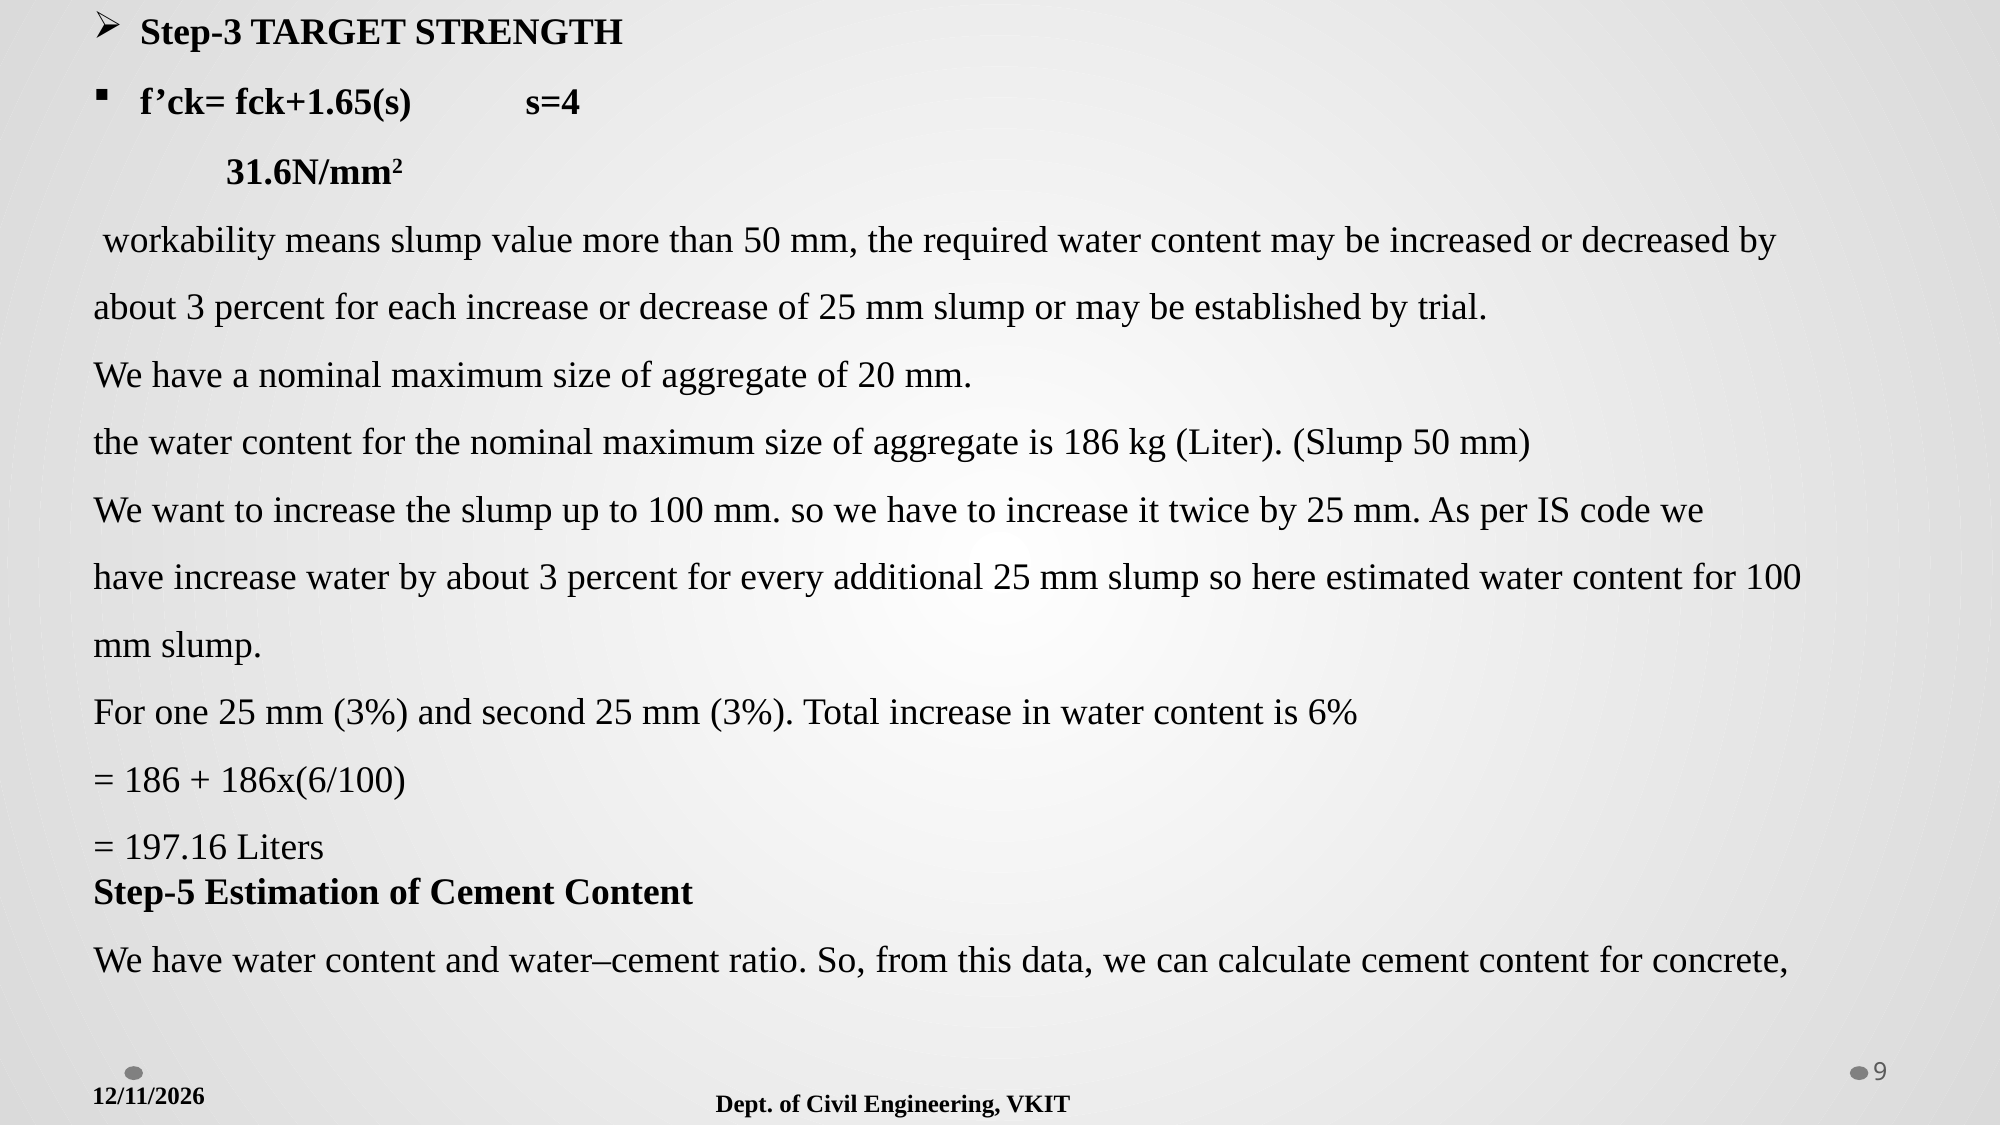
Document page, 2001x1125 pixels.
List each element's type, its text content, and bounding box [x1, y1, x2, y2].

slide_number 9 [1868, 1042, 1992, 1103]
text_box Step-3 TARGET STRENGTH f’ck= fck+1.65(s) s=4 31.6N/mm2 workability means slump value more than 50 mm, the required water content may be increased or decreased by about 3 percent for each increase or decrease of 25 mm slump or may be established by trial. We have a nominal maximum size of aggregate of 20 mm. the water content for the nominal maximum size of aggregate is 186 kg (Liter). (Slump 50 mm) We want to increase the slump up to 100 mm. so we have to increase it twice by 25 mm. As per IS code we have increase water by about 3 percent for every additional 25 mm slump so here estimated water content for 100 mm slump. For one 25 mm (3%) and second 25 mm (3%). Total increase in water content is 6% = 186 + 186x(6/100) = 197.16 Liters Step-5 Estimation of Cement Content We have water content and water–cement ratio. So, from this data, we can calculate cement content for concrete, [78, 0, 1869, 1055]
footer Dept. of Civil Engineering, VKIT [708, 1072, 1331, 1125]
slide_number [44, 1065, 213, 1125]
